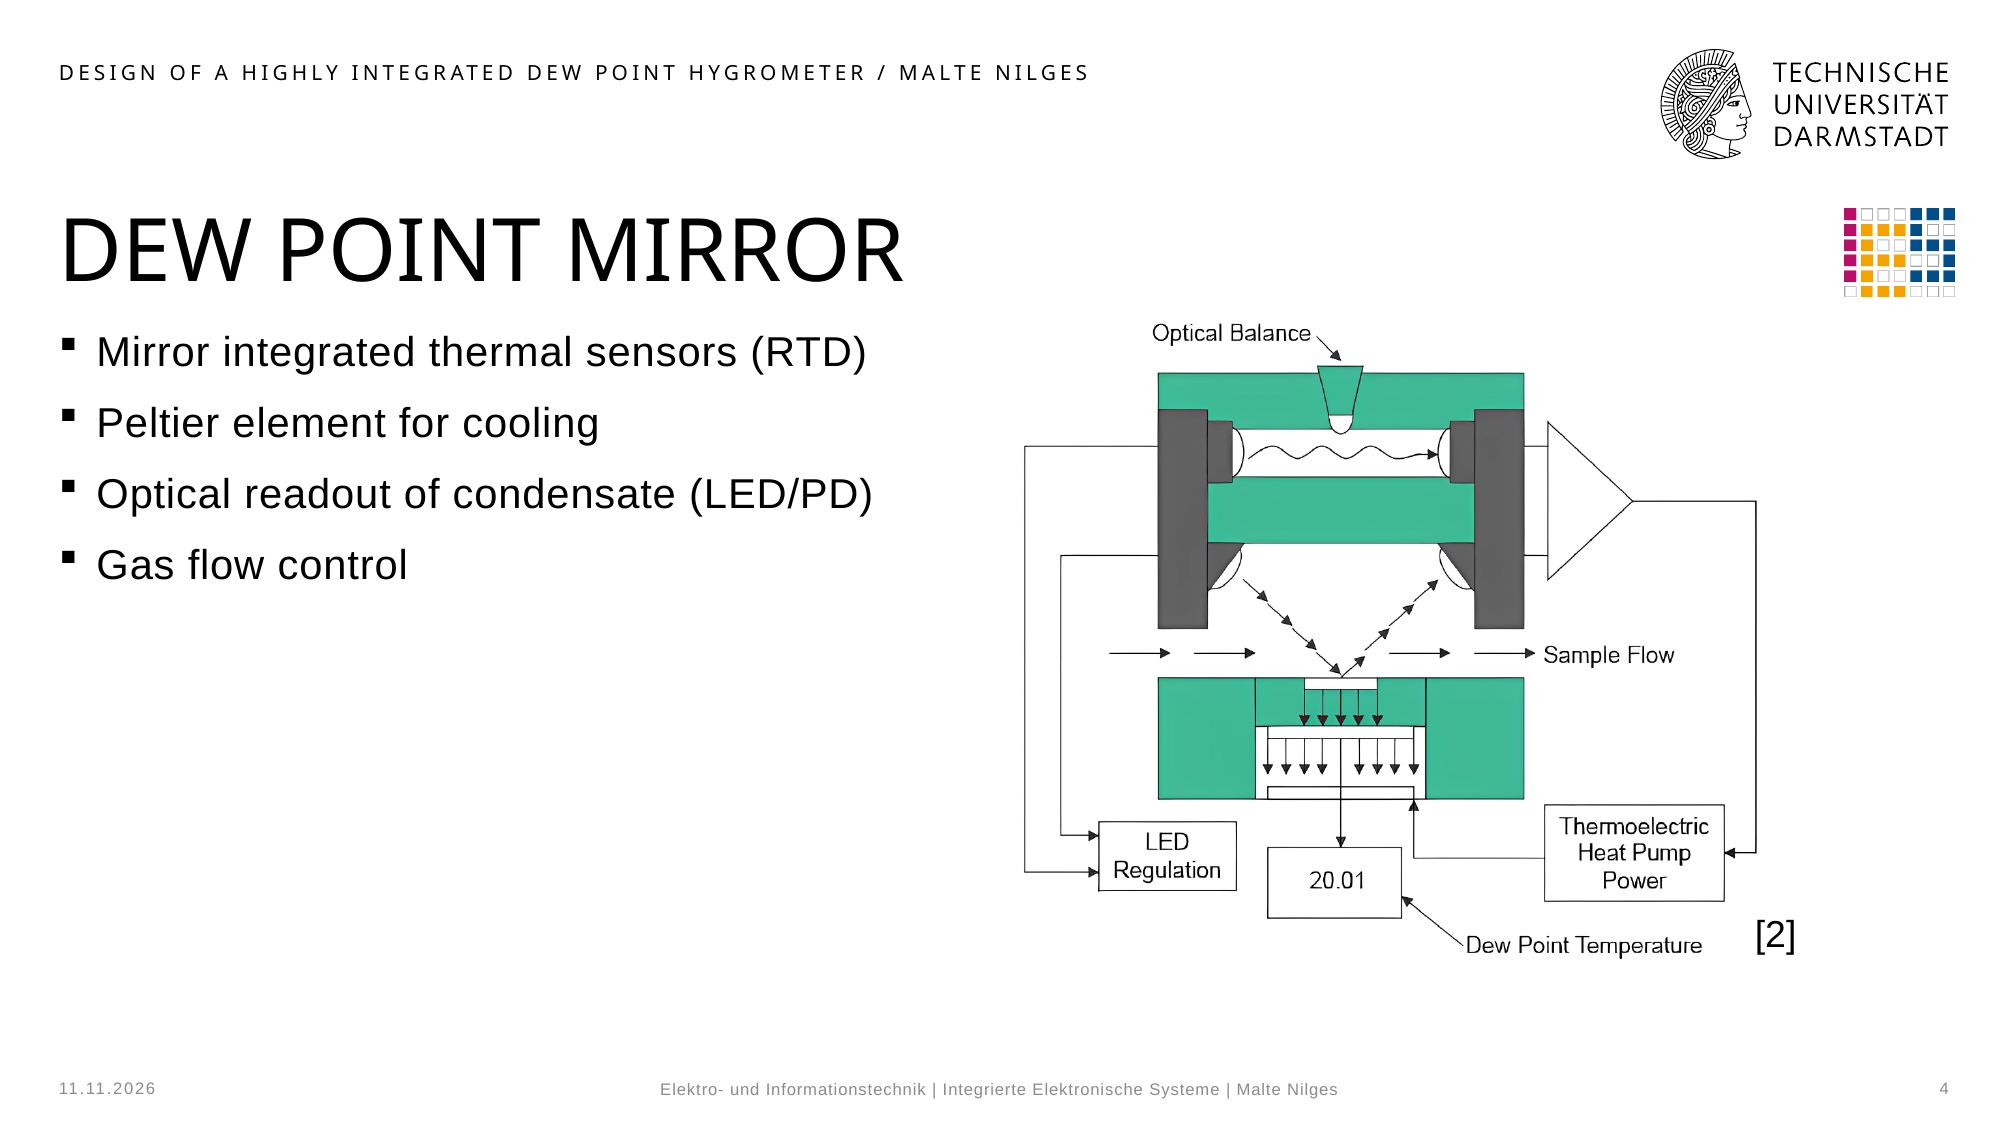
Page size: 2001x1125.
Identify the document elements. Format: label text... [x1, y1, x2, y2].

slide_number 4 [1708, 1075, 1949, 1106]
list Mirror integrated thermal sensors (RTD) Peltier element for cooling Optical readout of condensate (LED/PD) Gas flow control [59, 324, 1949, 1063]
text_box [2] [1768, 902, 1859, 963]
picture [1844, 208, 1955, 297]
title Dew Point Mirror [59, 120, 1532, 298]
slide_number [59, 1075, 296, 1106]
picture [994, 312, 1768, 988]
footer Design of a highly integrated Dew Point Hygrometer / Malte nilges [59, 59, 1532, 91]
